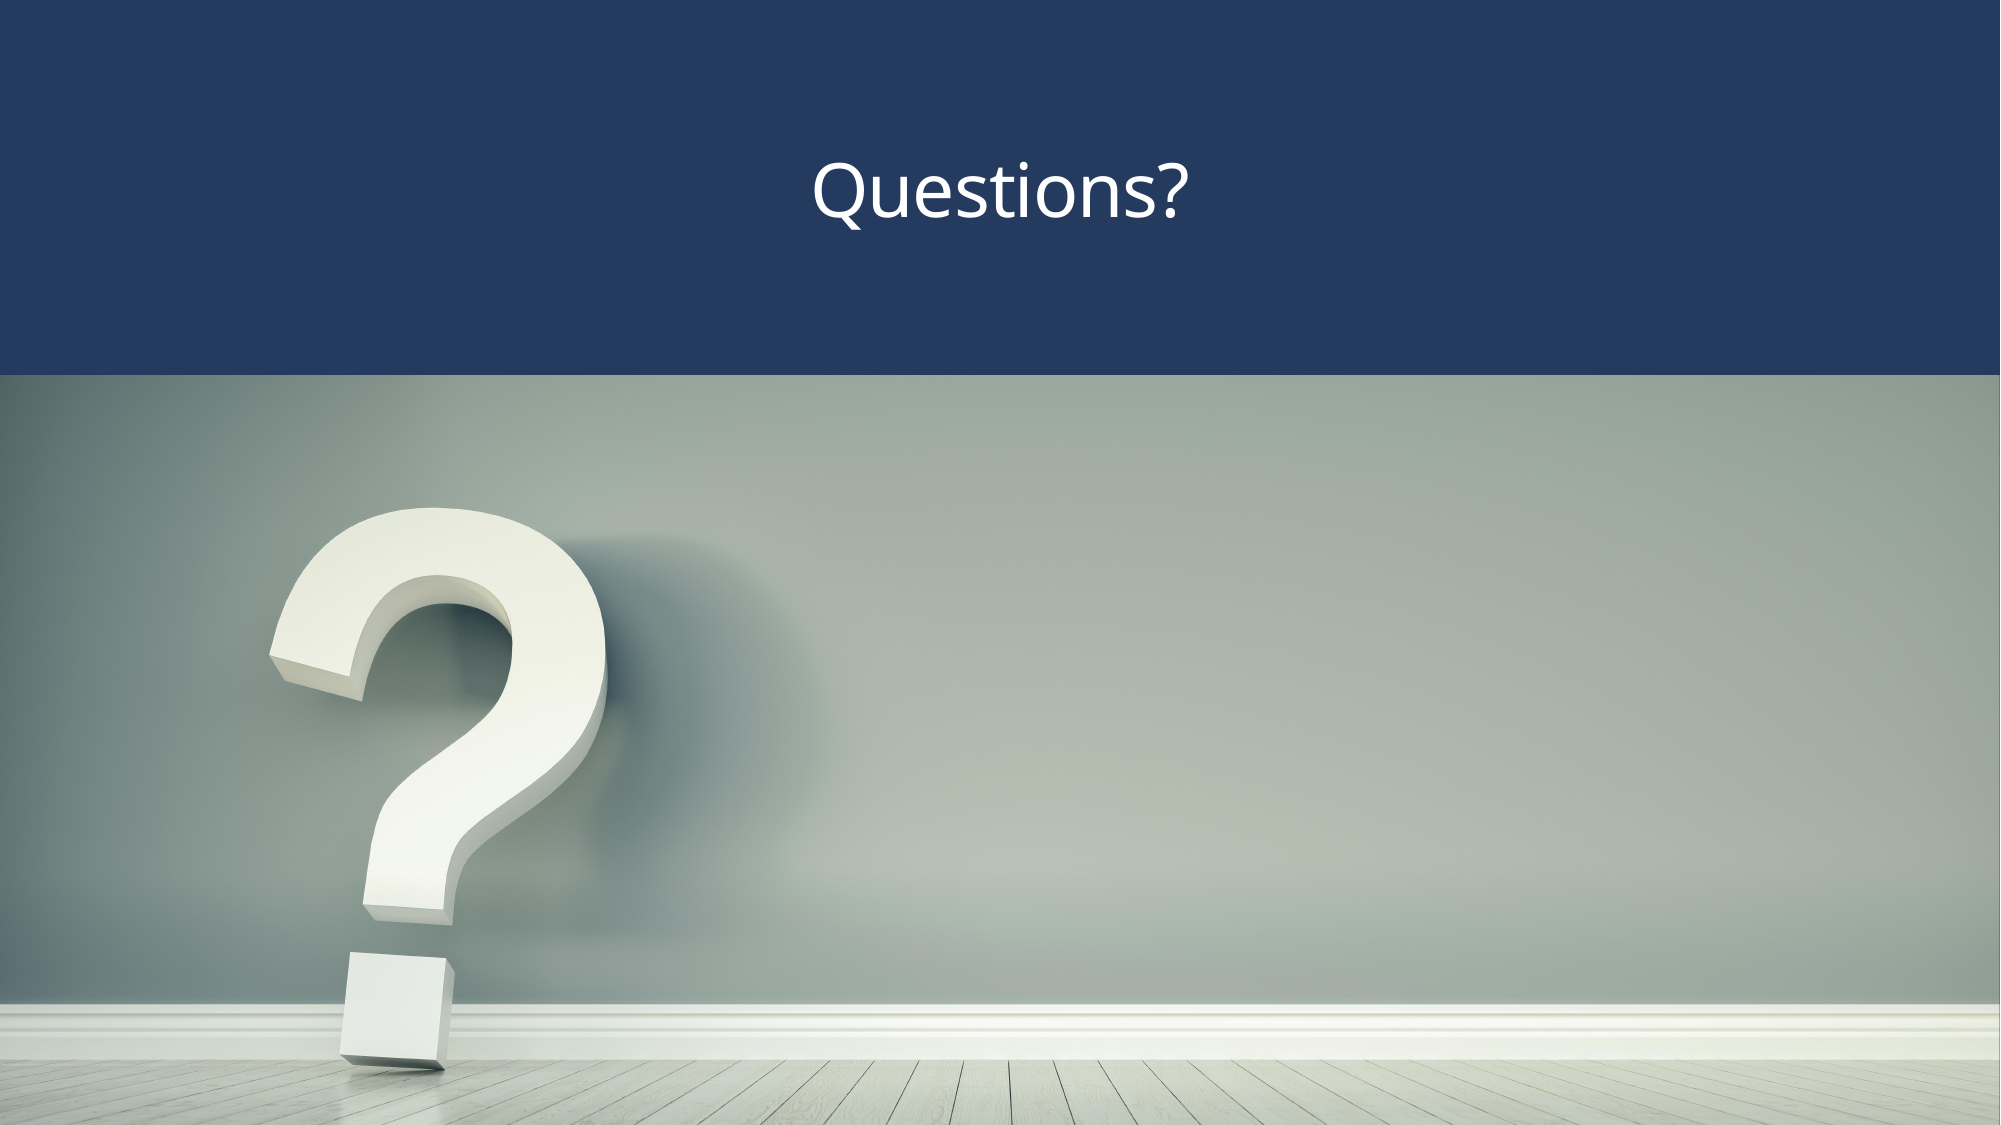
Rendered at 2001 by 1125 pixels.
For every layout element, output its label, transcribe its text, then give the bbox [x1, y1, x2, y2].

picture [0, 374, 2000, 1125]
title Questions? [96, 96, 1904, 279]
